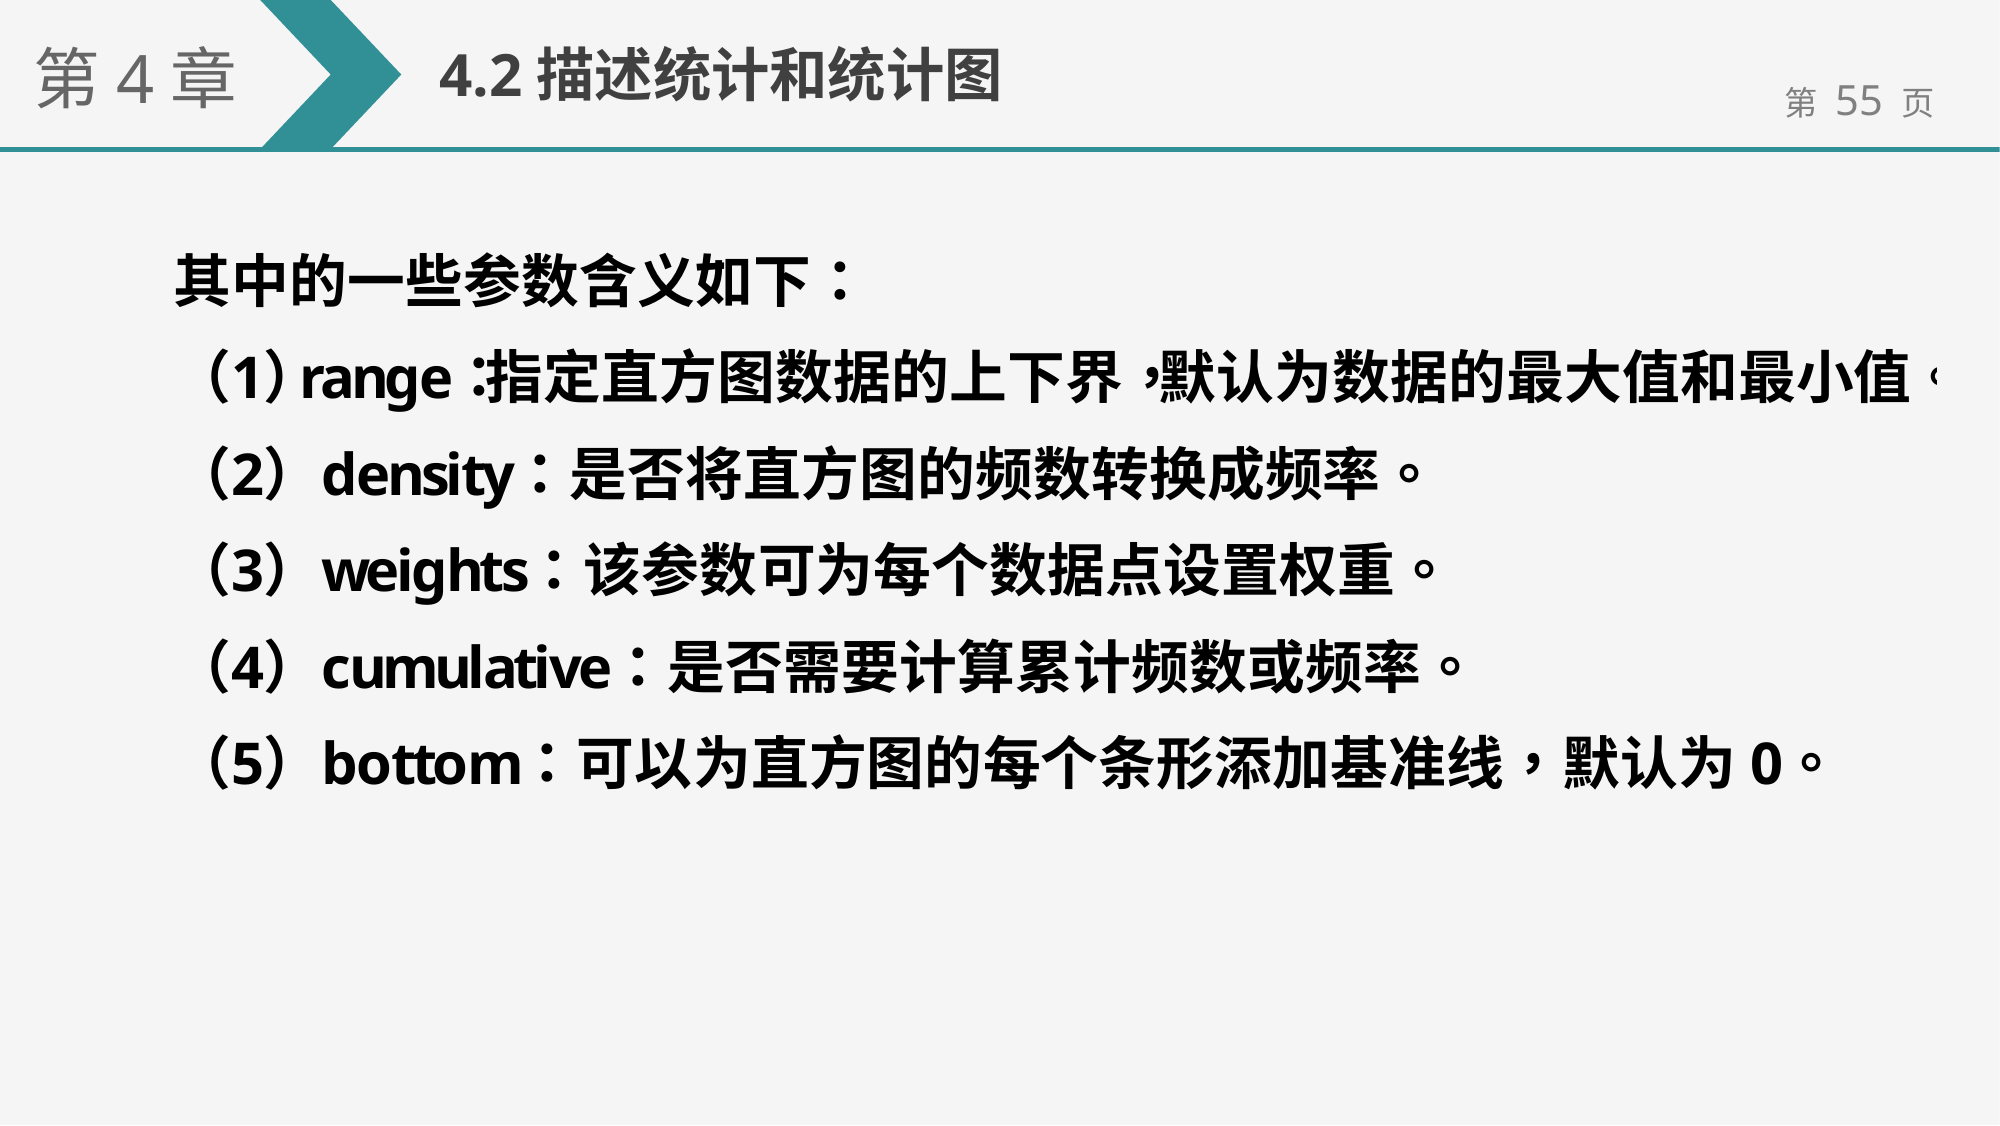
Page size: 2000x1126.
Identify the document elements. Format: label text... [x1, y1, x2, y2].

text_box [57, 217, 1937, 861]
text_box 第4章 [19, 29, 253, 125]
text_box 4.2描述统计和统计图 [424, 31, 1366, 116]
text_box [258, 0, 403, 148]
